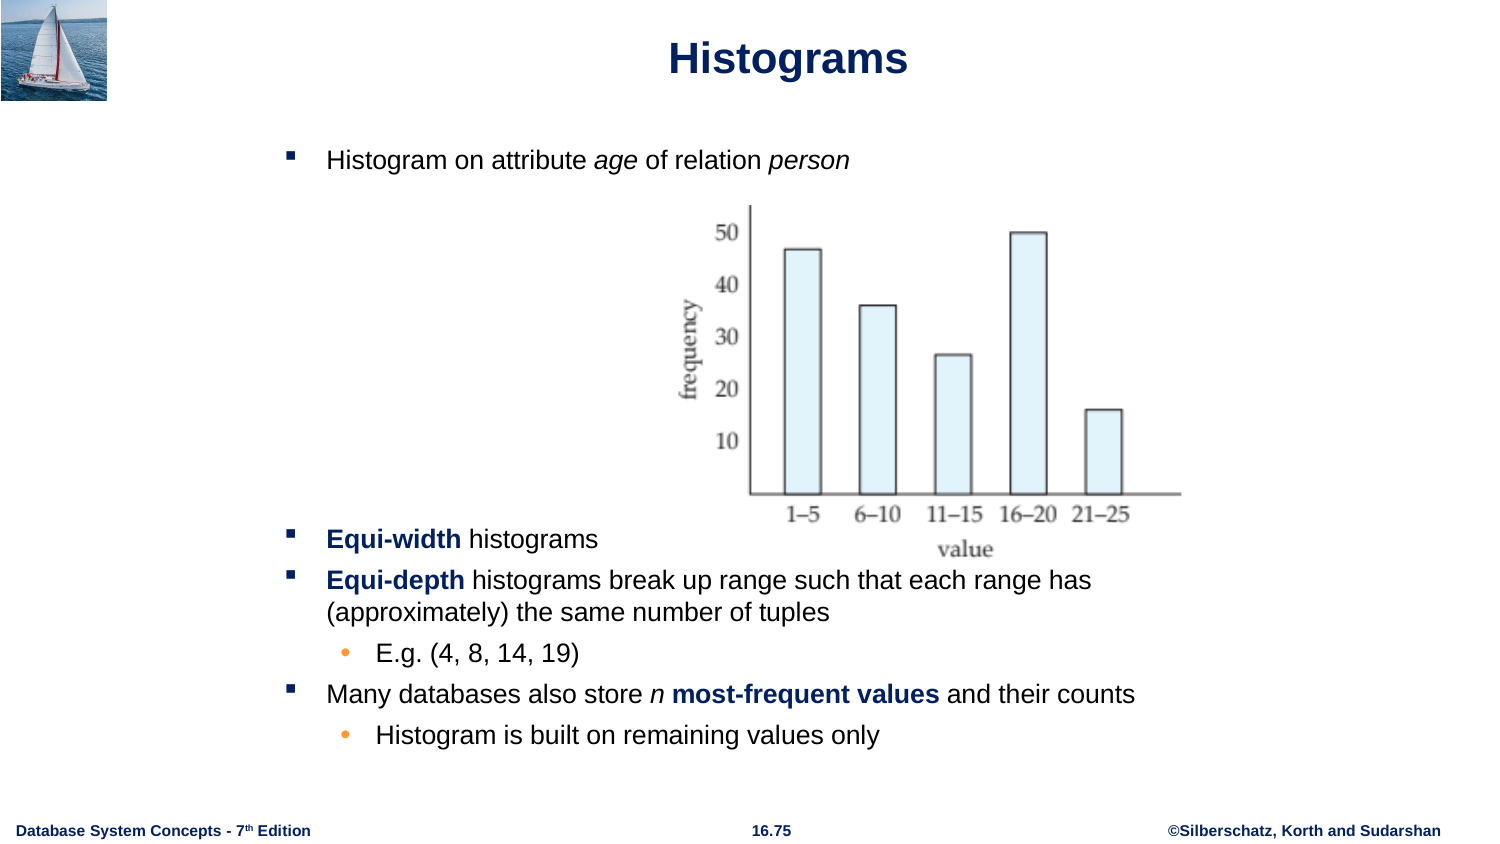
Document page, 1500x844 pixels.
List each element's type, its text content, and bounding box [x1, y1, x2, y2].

picture [1, 0, 107, 101]
list Histogram on attribute age of relation person Equi-width histograms Equi-depth histograms break up range such that each range has (approximately) the same number of tuples E.g. (4, 8, 14, 19) Many databases also store n most-frequent values and their counts Histogram is built on remaining values only [269, 135, 1218, 797]
title Histograms [125, 14, 1452, 90]
picture [677, 204, 1182, 560]
